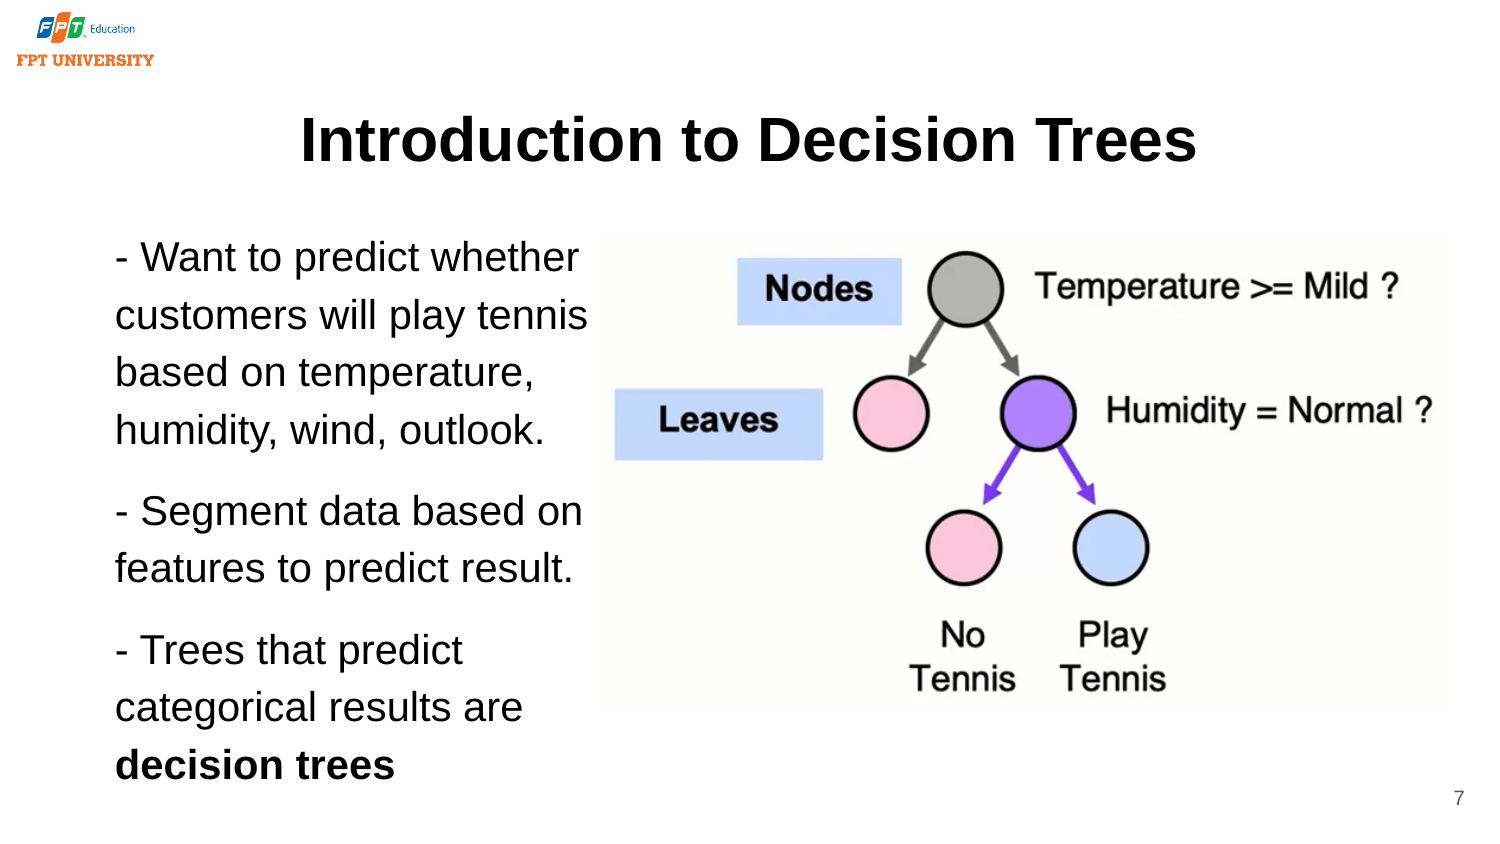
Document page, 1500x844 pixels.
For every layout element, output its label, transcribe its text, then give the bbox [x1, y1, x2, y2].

slide_number 7 [1389, 764, 1480, 830]
title Introduction to Decision Trees [51, 72, 1449, 167]
list - Want to predict whether customers will play tennis based on temperature, humidity, wind, outlook. - Segment data based on features to predict result. - Trees that predict categorical results are decision trees [99, 207, 627, 824]
picture [11, 1, 160, 77]
picture [599, 236, 1450, 710]
